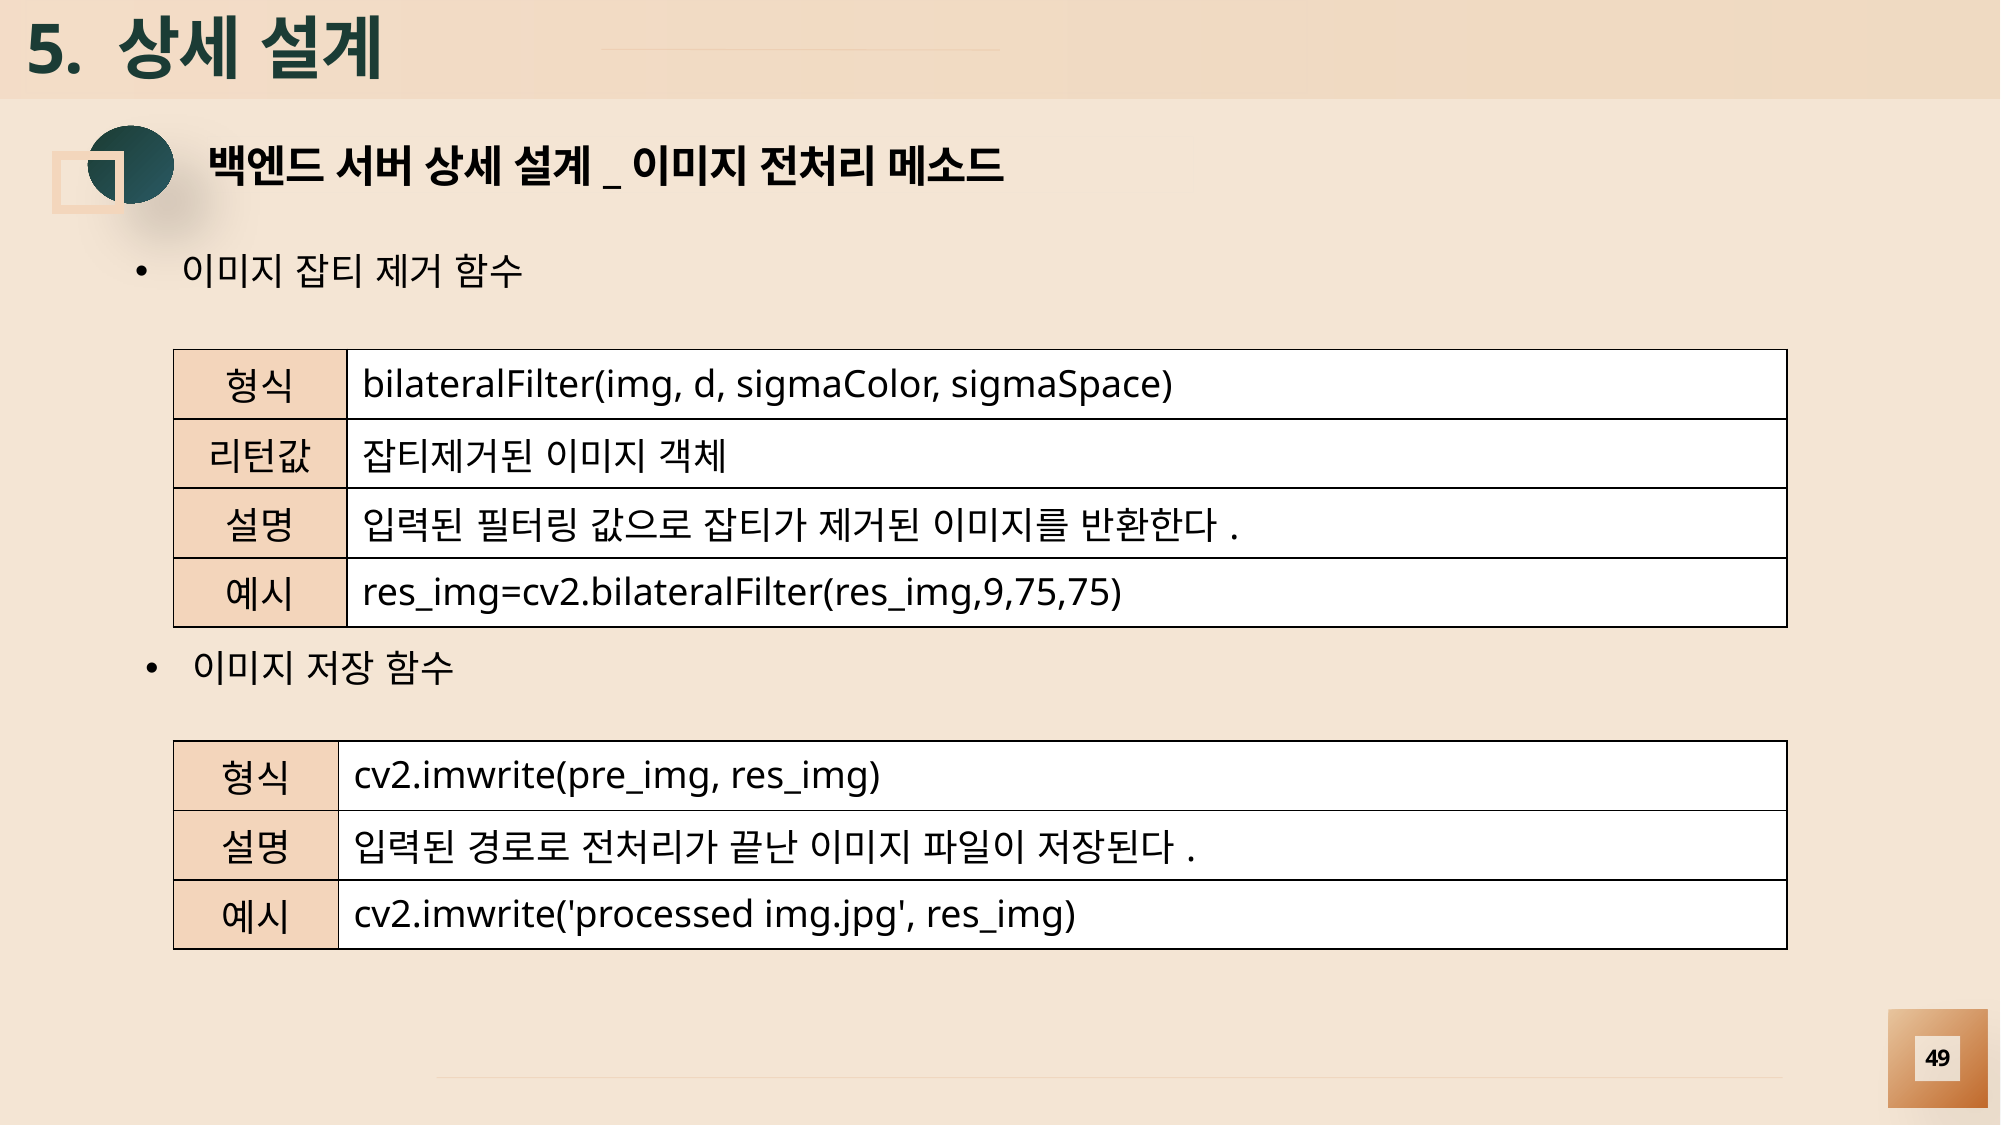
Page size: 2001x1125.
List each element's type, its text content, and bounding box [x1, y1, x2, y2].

table_cell 잡티제거된 이미지 객체 [348, 420, 1786, 487]
table_cell 예시 [174, 881, 338, 948]
table_header 형식 [174, 350, 346, 418]
table_header cv2.imwrite(pre_img, res_img) [339, 742, 1786, 810]
table_cell 입력된 경로로 전처리가 끝난 이미지 파일이 저장된다. [339, 811, 1786, 879]
text_box [86, 159, 116, 202]
text_box 이미지 잡티 제거 함수 [120, 240, 701, 301]
table_cell 리턴값 [174, 420, 346, 487]
text_box [0, 0, 2000, 75]
slide_number 49 [1890, 1042, 1986, 1077]
title 5. 상세 설계 [26, 75, 1308, 94]
text_box [89, 124, 175, 205]
table_header 형식 [174, 742, 338, 810]
table_cell res_img=cv2.bilateralFilter(res_img,9,75,75) [348, 559, 1786, 626]
table_cell 예시 [174, 559, 346, 626]
table_cell 설명 [174, 811, 338, 879]
text_box 백엔드 서버 상세 설계_이미지 전처리 메소드 [207, 136, 1194, 193]
table_header bilateralFilter(img, d, sigmaColor, sigmaSpace) [348, 350, 1786, 418]
table_cell 설명 [174, 489, 346, 557]
table_cell cv2.imwrite('processed img.jpg', res_img) [339, 881, 1786, 948]
text_box 이미지 저장 함수 [130, 637, 712, 698]
text_box [53, 152, 123, 213]
table_cell 입력된 필터링 값으로 잡티가 제거된 이미지를 반환한다. [348, 489, 1786, 557]
